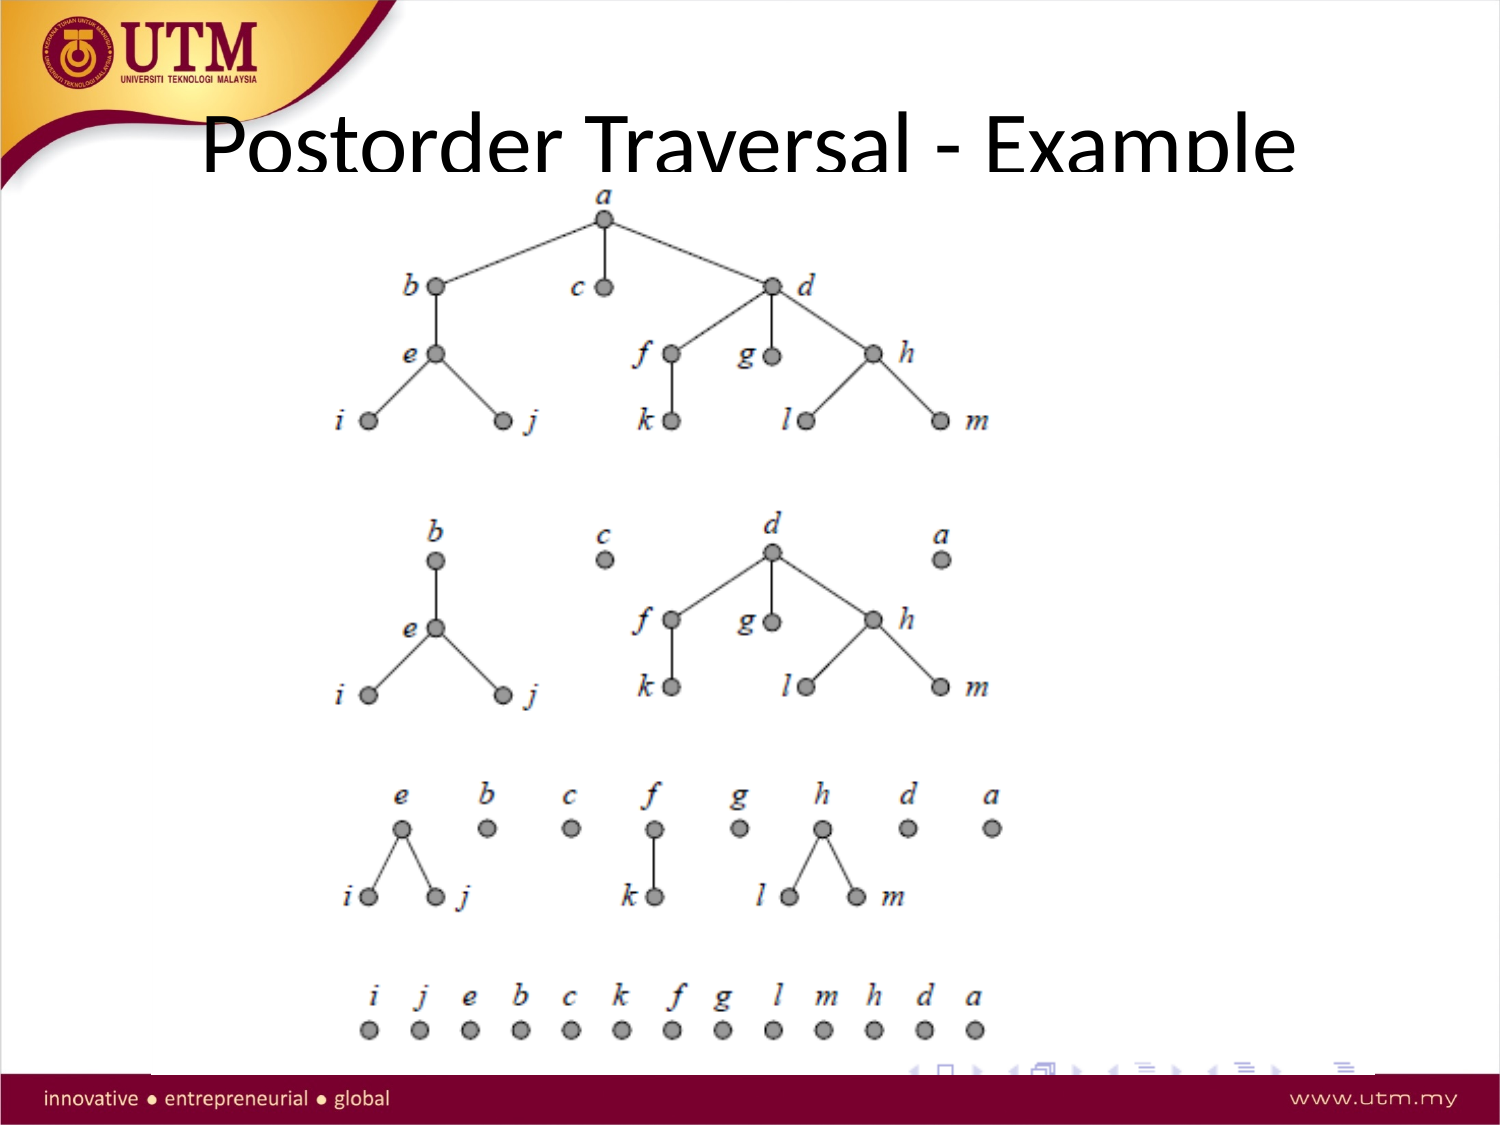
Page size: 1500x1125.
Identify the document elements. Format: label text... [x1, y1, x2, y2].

picture [0, 0, 1500, 1125]
title Postorder Traversal - Example [75, 45, 1425, 233]
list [151, 172, 1376, 1076]
